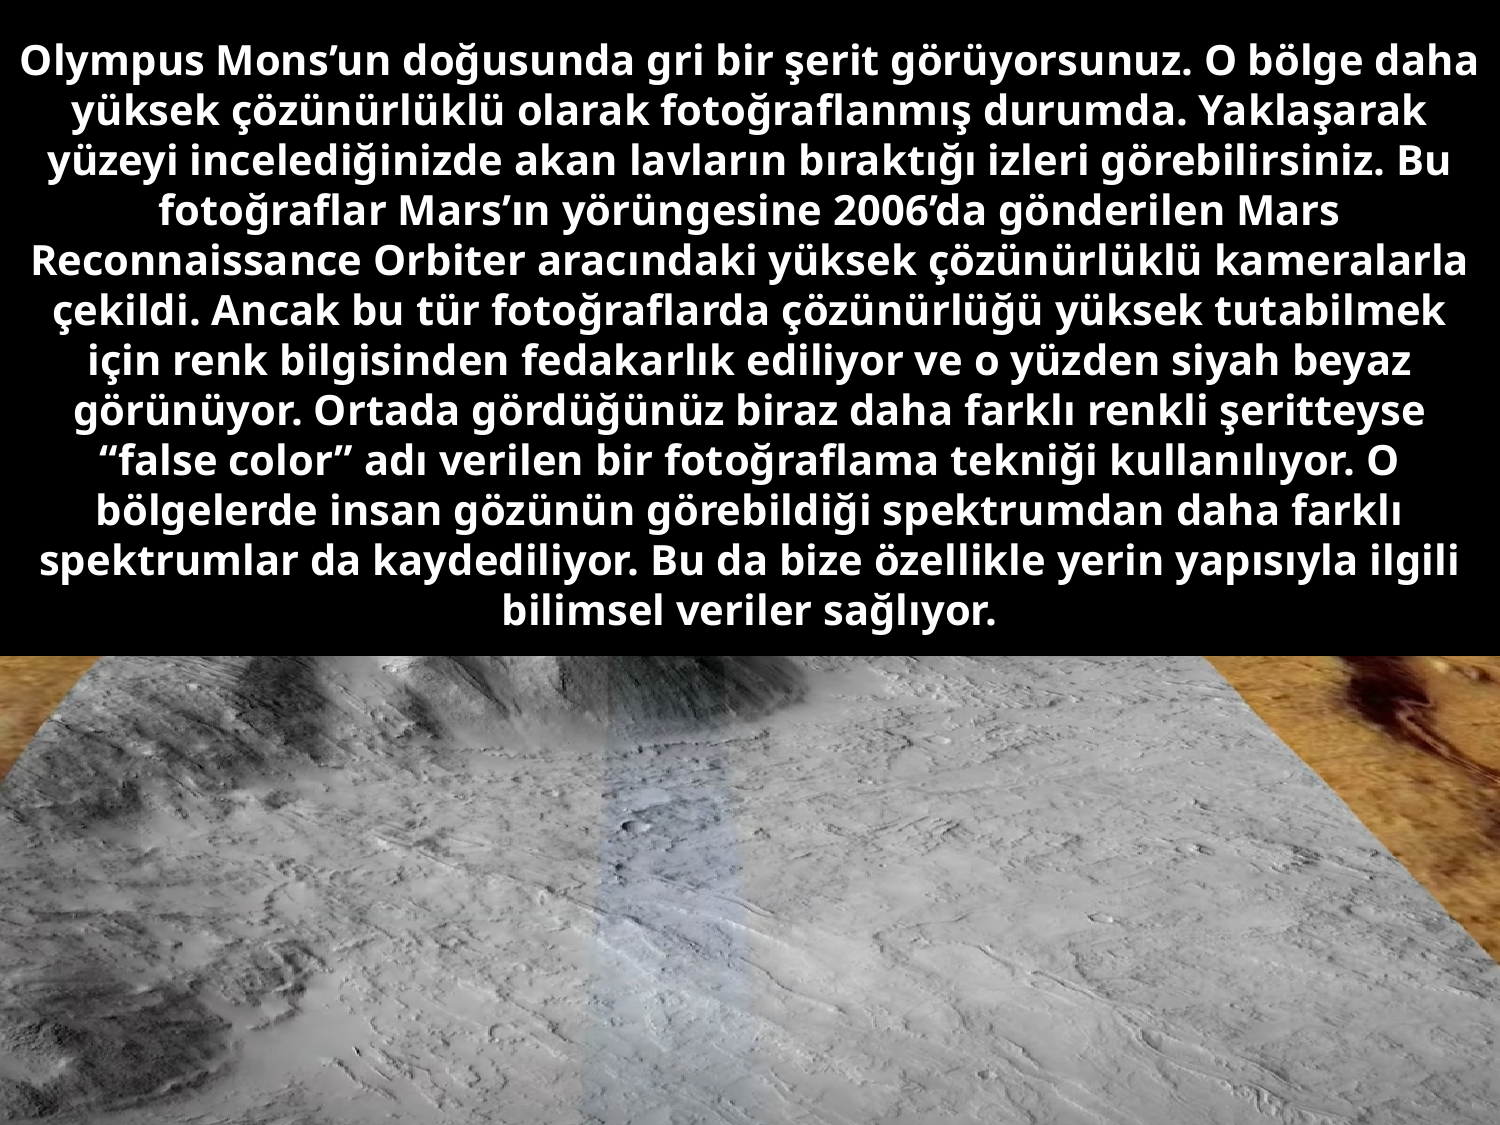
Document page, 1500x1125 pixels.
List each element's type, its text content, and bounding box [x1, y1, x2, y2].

title Olympus Mons’un doğusunda gri bir şerit görüyorsunuz. O bölge daha yüksek çözünürlüklü olarak fotoğraflanmış durumda. Yaklaşarak yüzeyi incelediğinizde akan lavların bıraktığı izleri görebilirsiniz. Bu fotoğraflar Mars’ın yörüngesine 2006’da gönderilen Mars Reconnaissance Orbiter aracındaki yüksek çözünürlüklü kameralarla çekildi. Ancak bu tür fotoğraflarda çözünürlüğü yüksek tutabilmek için renk bilgisinden fedakarlık ediliyor ve o yüzden siyah beyaz görünüyor. Ortada gördüğünüz biraz daha farklı renkli şeritteyse “false color” adı verilen bir fotoğraflama tekniği kullanılıyor. O bölgelerde insan gözünün görebildiği spektrumdan daha farklı spektrumlar da kaydediliyor. Bu da bize özellikle yerin yapısıyla ilgili bilimsel veriler sağlıyor. [0, 0, 1500, 656]
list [0, 656, 1500, 1125]
